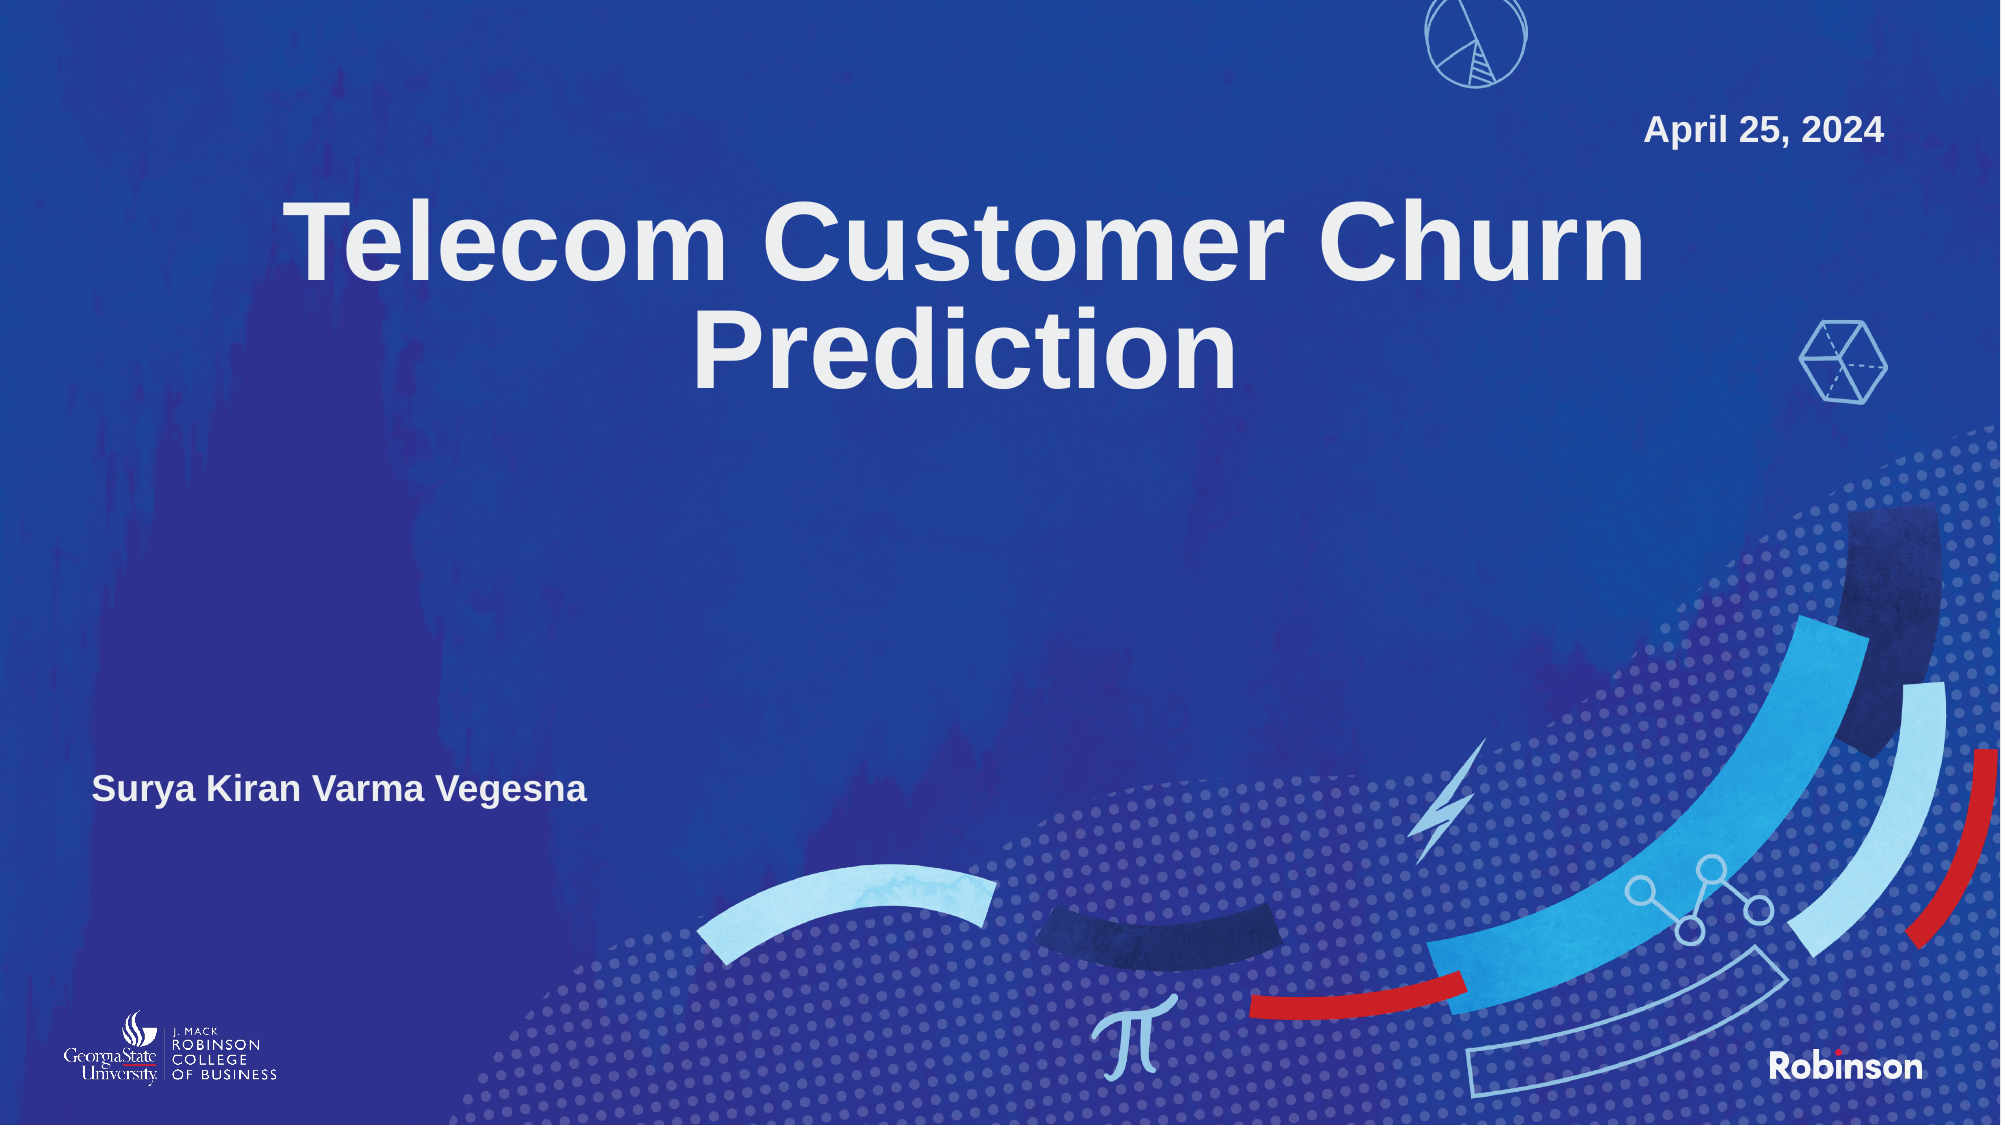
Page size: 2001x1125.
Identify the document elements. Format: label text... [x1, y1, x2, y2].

picture [0, 0, 2001, 1125]
title Telecom Customer Churn Prediction [66, 238, 1866, 411]
subtitle Surya Kiran Varma Vegesna [91, 673, 607, 910]
text_box April 25, 2024 [127, 97, 1900, 218]
